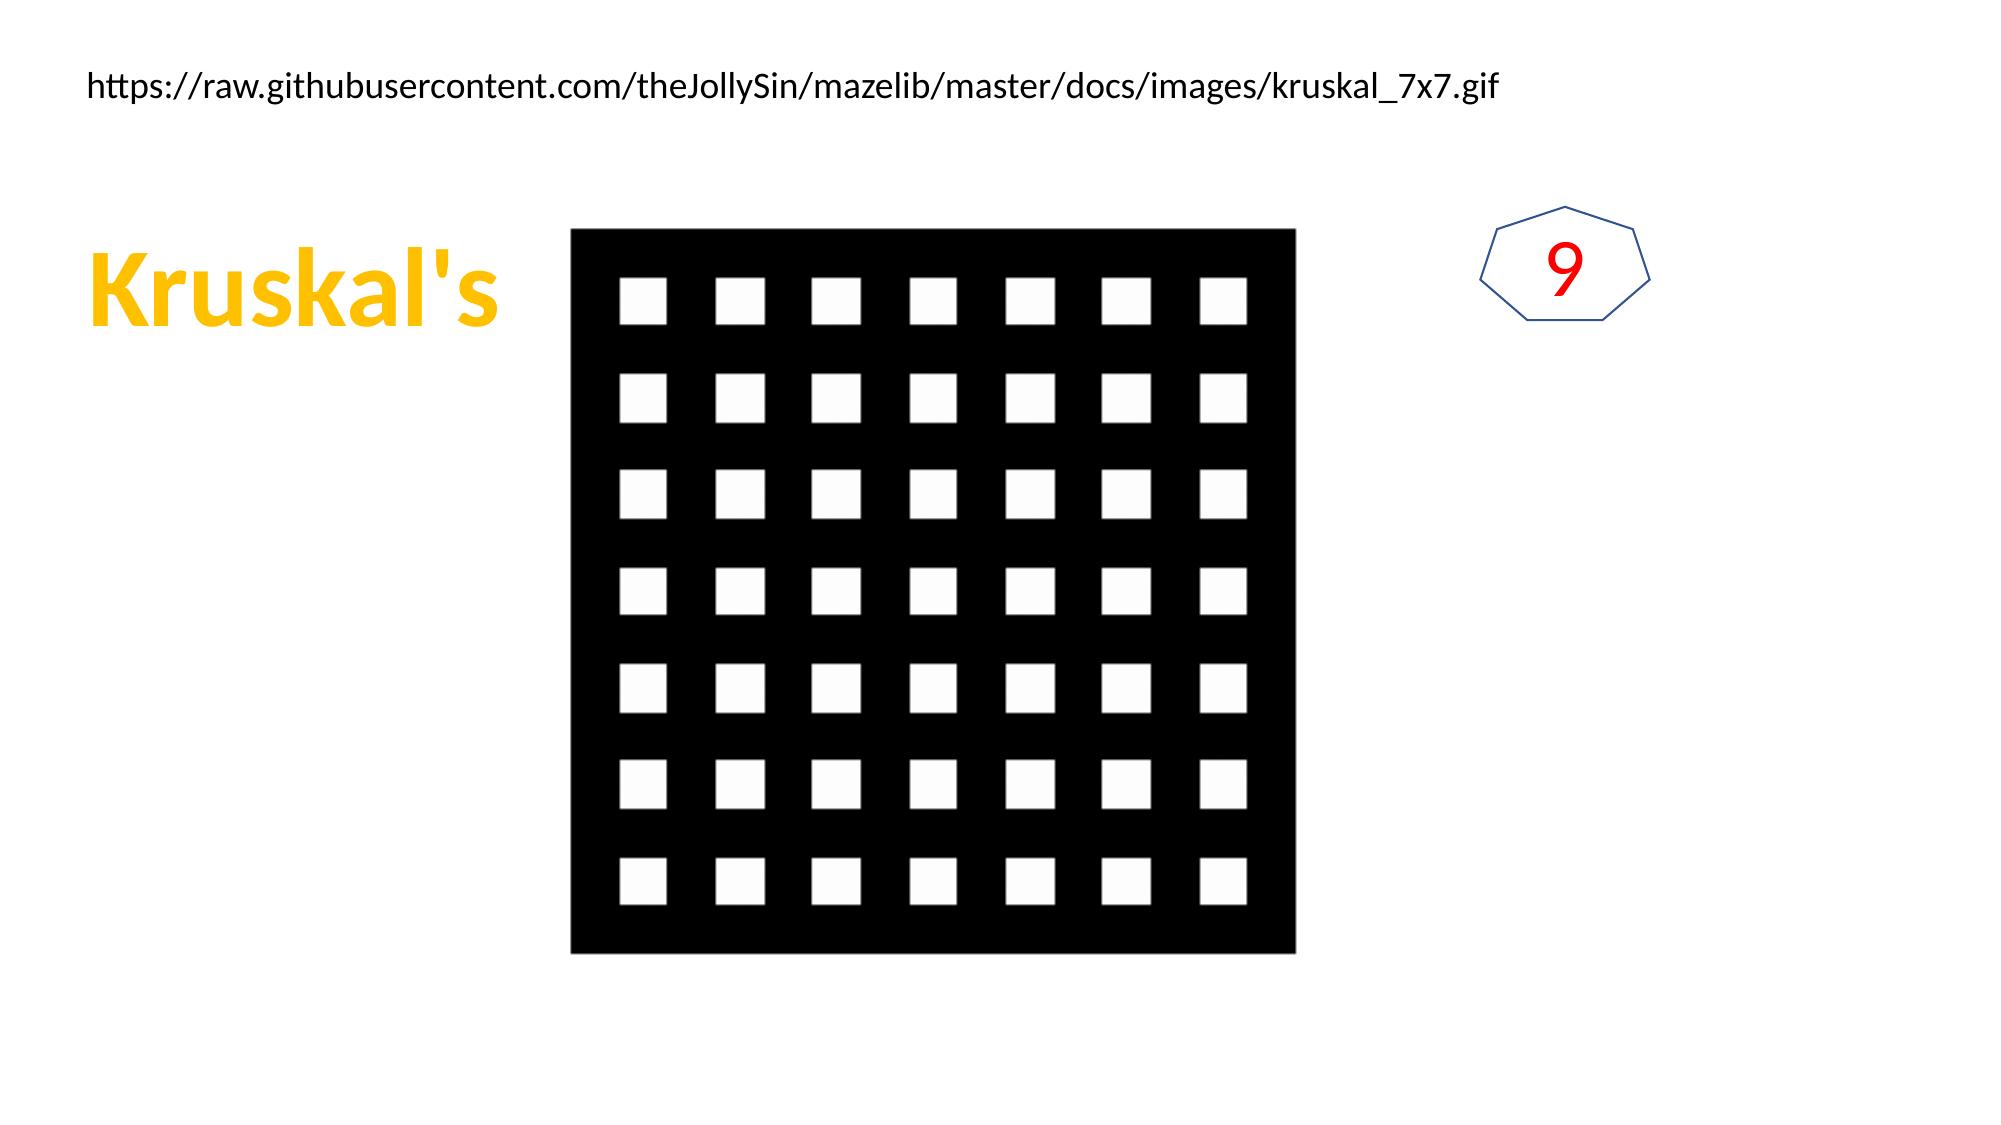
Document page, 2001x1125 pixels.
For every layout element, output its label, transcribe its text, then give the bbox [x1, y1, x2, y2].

text_box 9 [1479, 205, 1651, 322]
text_box Kruskal's [73, 206, 517, 357]
text_box https://raw.githubusercontent.com/theJollySin/mazelib/master/docs/images/kruskal_7x7.gif [71, 53, 1796, 114]
picture [548, 206, 1320, 978]
